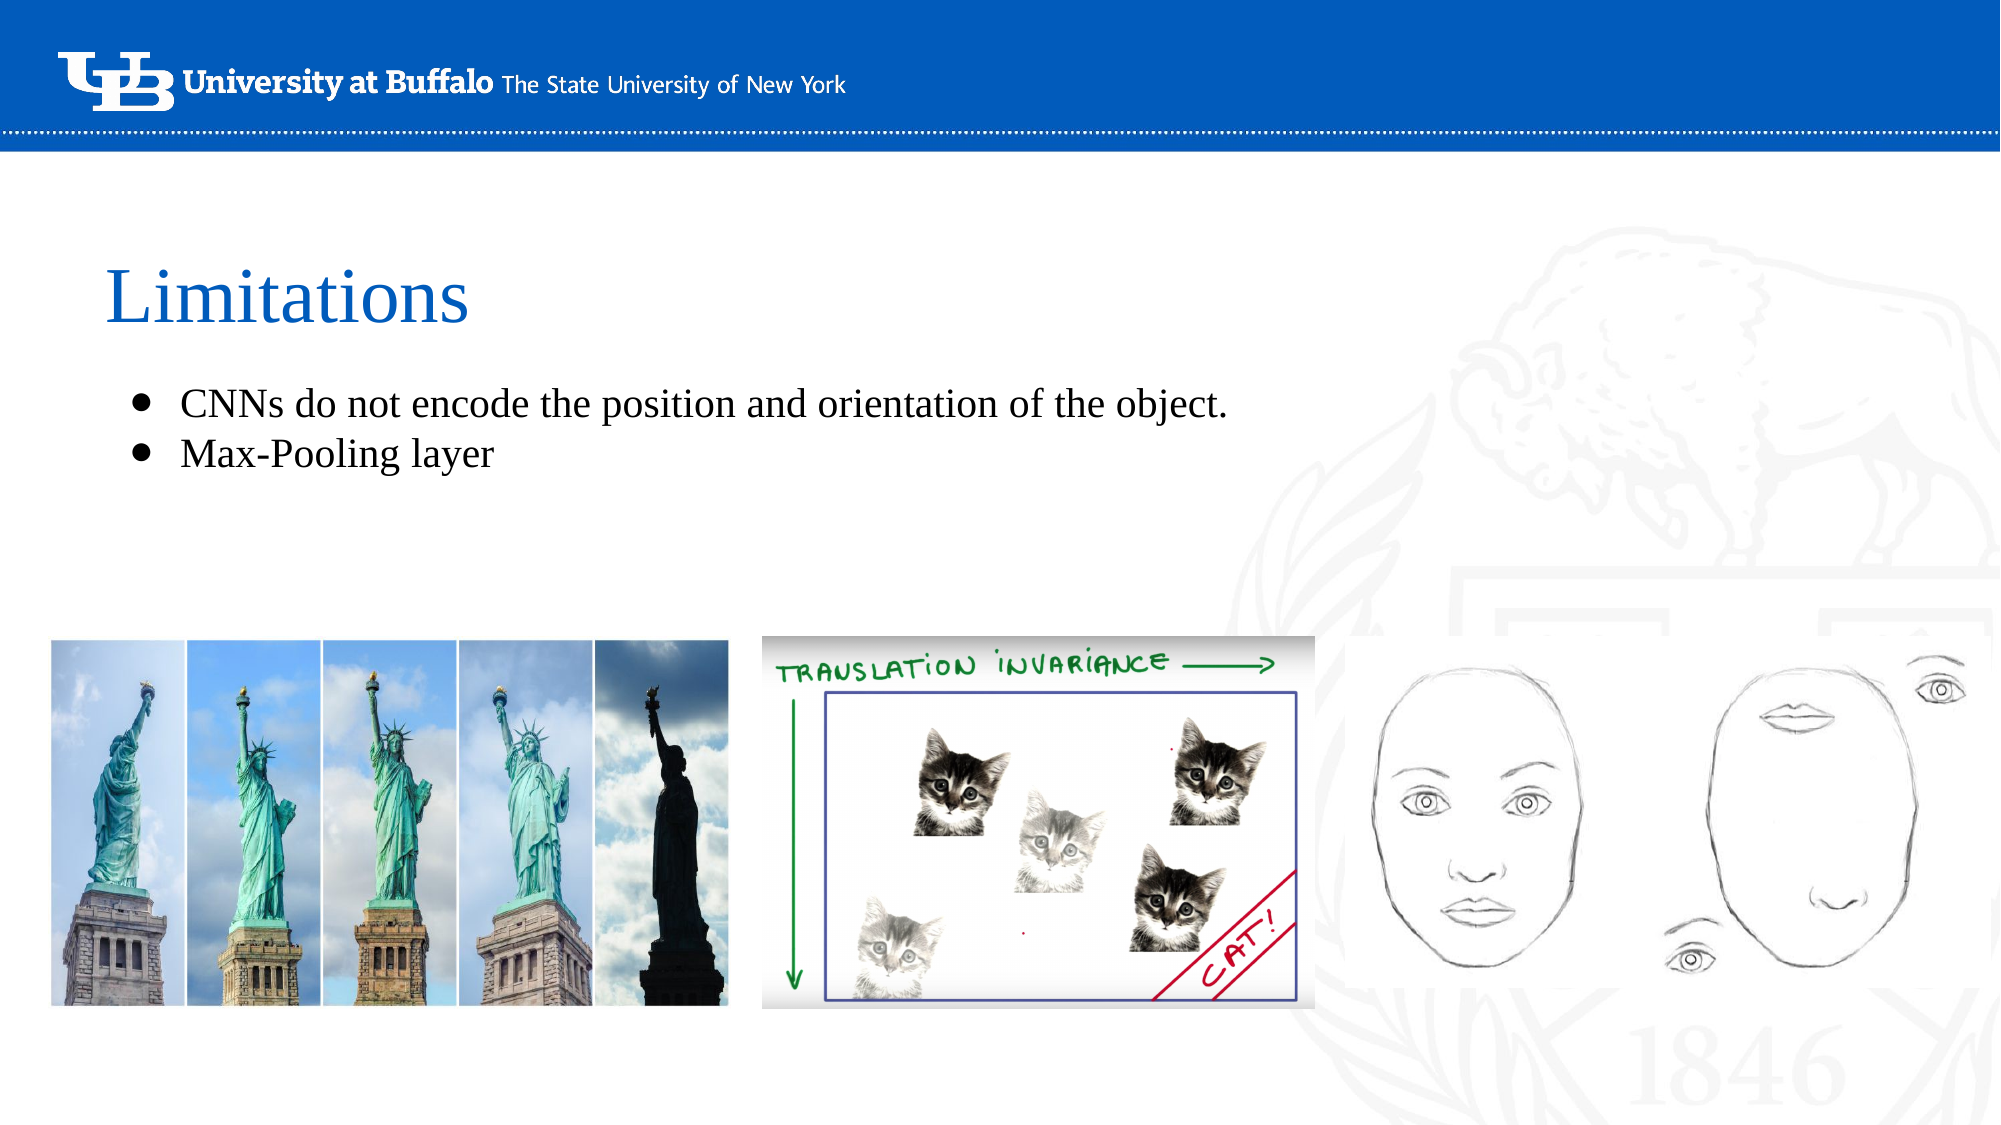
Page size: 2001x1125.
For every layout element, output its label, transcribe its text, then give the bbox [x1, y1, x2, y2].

picture [0, 0, 2000, 1125]
list CNNs do not encode the position and orientation of the object. Max-Pooling layer [105, 375, 1835, 1014]
title Limitations [105, 242, 1561, 375]
